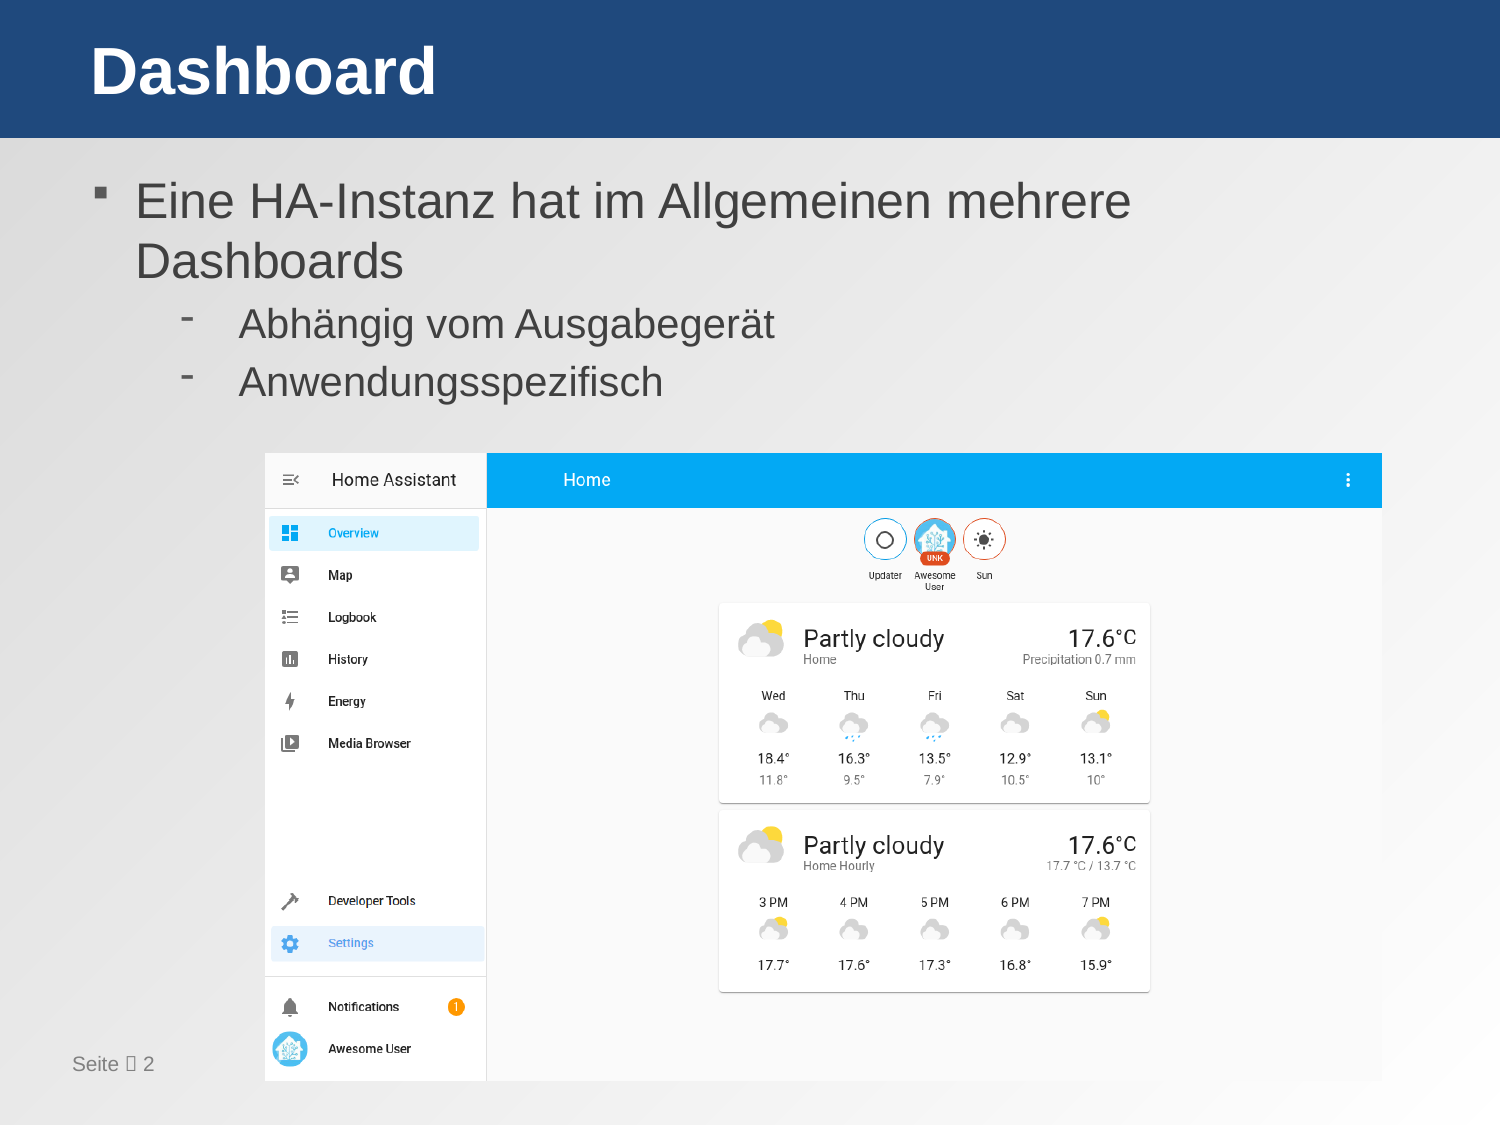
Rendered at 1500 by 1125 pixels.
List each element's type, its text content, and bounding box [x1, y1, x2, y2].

picture [265, 452, 1383, 1081]
title Dashboard [75, 20, 1425, 208]
list Eine HA-Instanz hat im Allgemeinen mehrere Dashboards Abhängig vom Ausgabegerät Anwendungsspezifisch [76, 160, 1424, 917]
